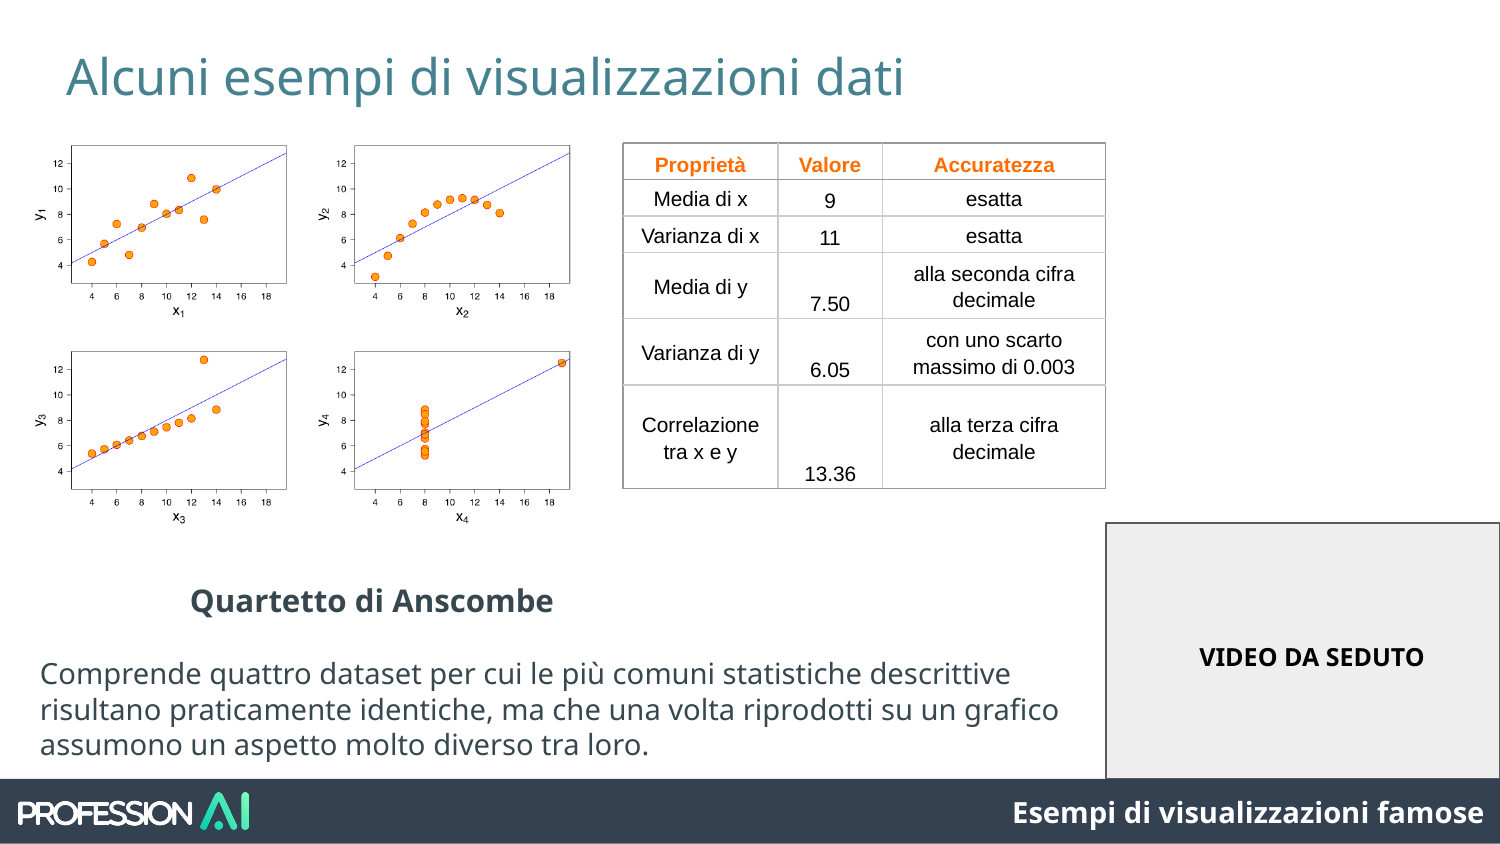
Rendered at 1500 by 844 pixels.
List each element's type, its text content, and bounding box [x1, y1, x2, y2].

table_cell Media di y [624, 253, 777, 318]
table_header Proprietà [624, 144, 777, 179]
text_box [0, 778, 806, 844]
table_header Valore [779, 144, 882, 179]
text_box Esempi di visualizzazioni famose [806, 778, 1500, 844]
table_cell Varianza di x [624, 217, 777, 252]
table_cell esatta [883, 217, 1105, 252]
text_box [1105, 523, 1500, 778]
table_cell 13.36 [779, 386, 882, 488]
table_cell alla terza cifra decimale [883, 386, 1105, 488]
table_cell Media di x [624, 180, 777, 215]
table_header Accuratezza [883, 144, 1105, 179]
table_cell esatta [883, 180, 1105, 215]
table_cell 7.50 [779, 253, 882, 318]
table_cell Correlazione tra x e y [624, 386, 777, 488]
table_cell 9 [779, 180, 882, 215]
title Quartetto di Anscombe Comprende quattro dataset per cui le più comuni statistiche descrittive risultano praticamente identiche, ma che una volta riprodotti su un grafico assumono un aspetto molto diverso tra loro. [24, 566, 1137, 814]
picture [24, 123, 591, 536]
table_cell 6.05 [779, 319, 882, 384]
table_cell Varianza di y [624, 319, 777, 384]
title VIDEO DA SEDUTO [1148, 626, 1477, 721]
title Alcuni esempi di visualizzazioni dati [51, 30, 1449, 125]
table_cell alla seconda cifra decimale [883, 253, 1105, 318]
table_cell 11 [779, 217, 882, 252]
table_cell con uno scarto massimo di 0.003 [883, 319, 1105, 384]
picture [17, 792, 250, 831]
